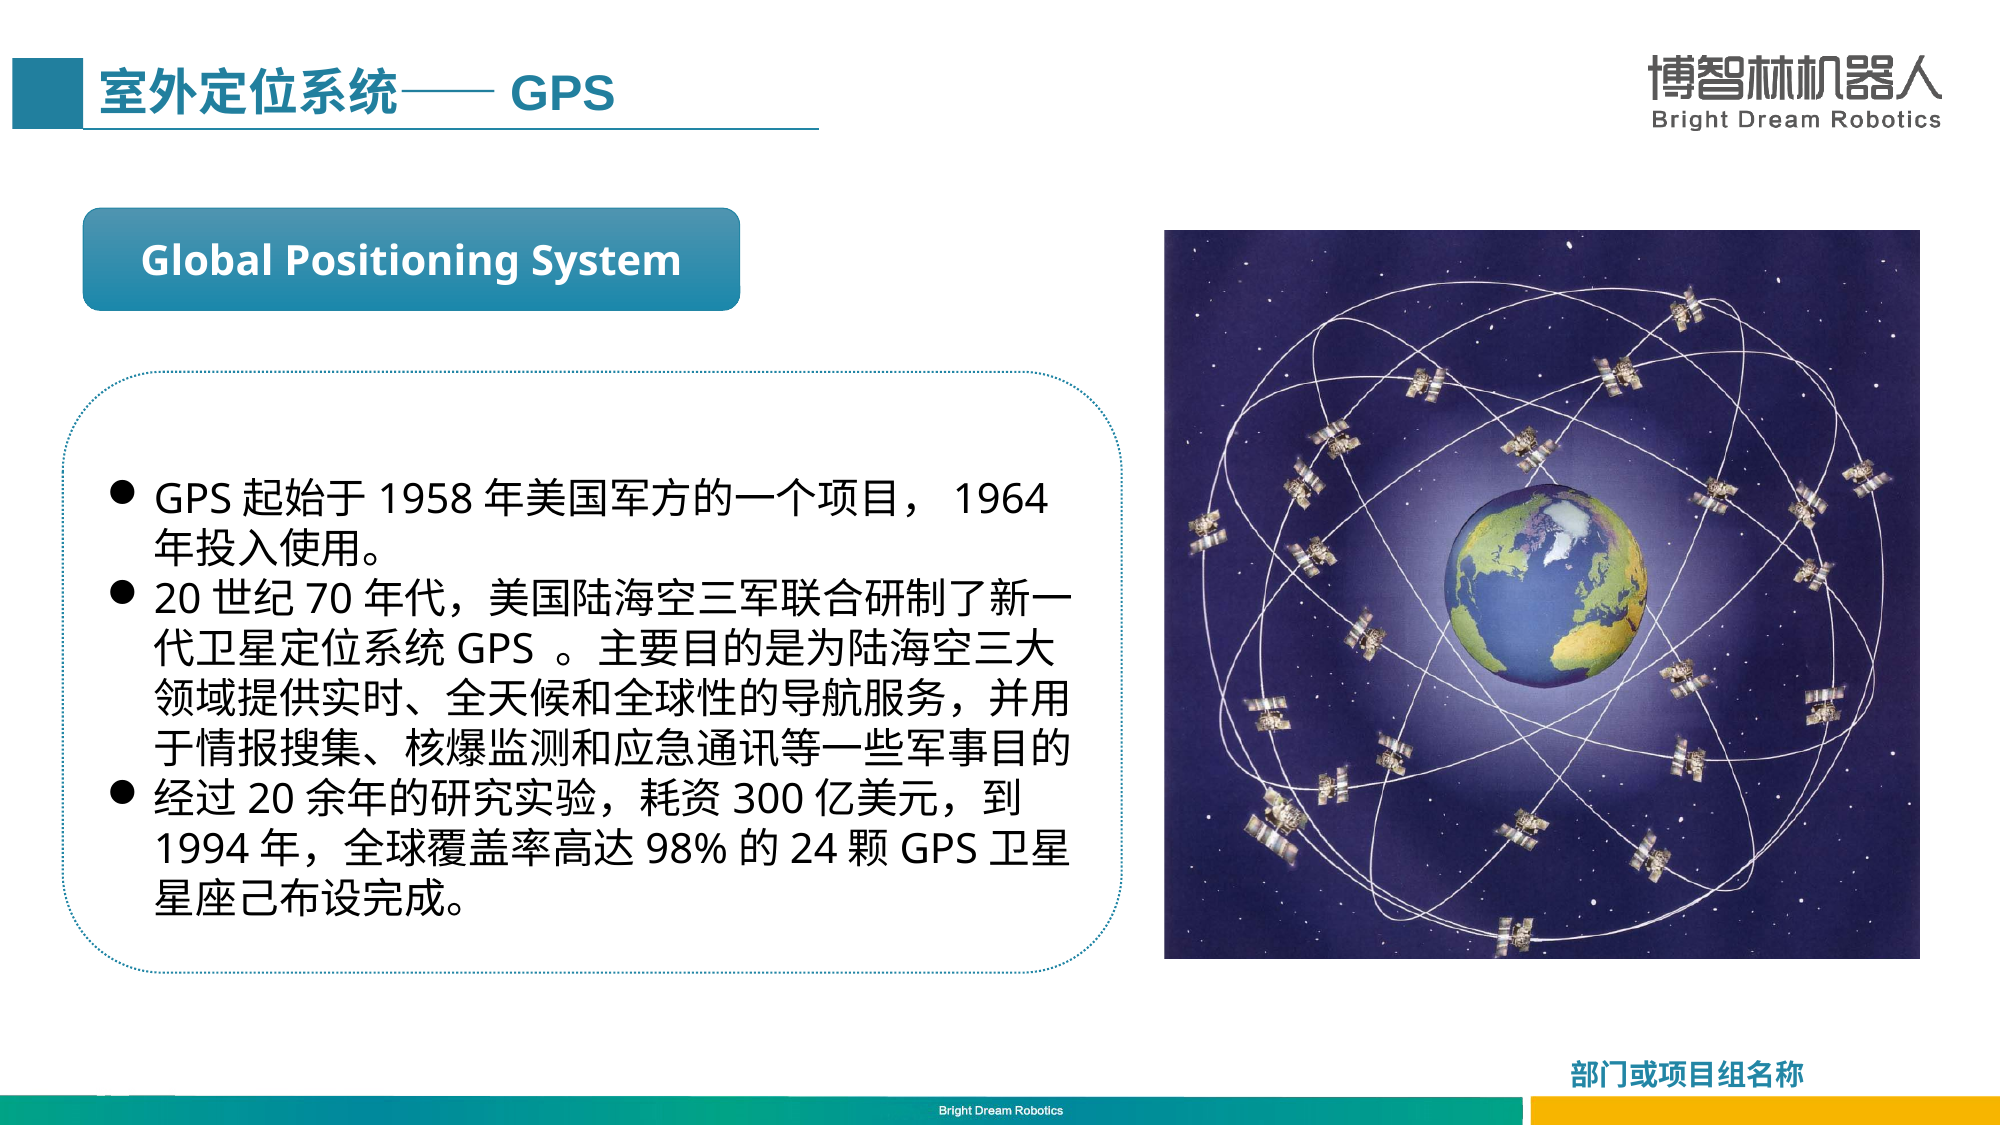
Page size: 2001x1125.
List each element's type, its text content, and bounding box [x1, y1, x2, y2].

text_box Global Positioning System [82, 207, 741, 311]
text_box GPS起始于1958年美国军方的一个项目，1964年投入使用。 20世纪70年代，美国陆海空三军联合研制了新一代卫星定位系统GPS 。主要目的是为陆海空三大领域提供实时、全天候和全球性的导航服务，并用于情报搜集、核爆监测和应急通讯等一些军事目的 经过20余年的研究实验，耗资300亿美元，到1994年，全球覆盖率高达98%的24颗GPS卫星星座己布设完成。 [61, 370, 1123, 974]
picture [0, 0, 2000, 1125]
title 室外定位系统——GPS [83, 58, 1341, 130]
